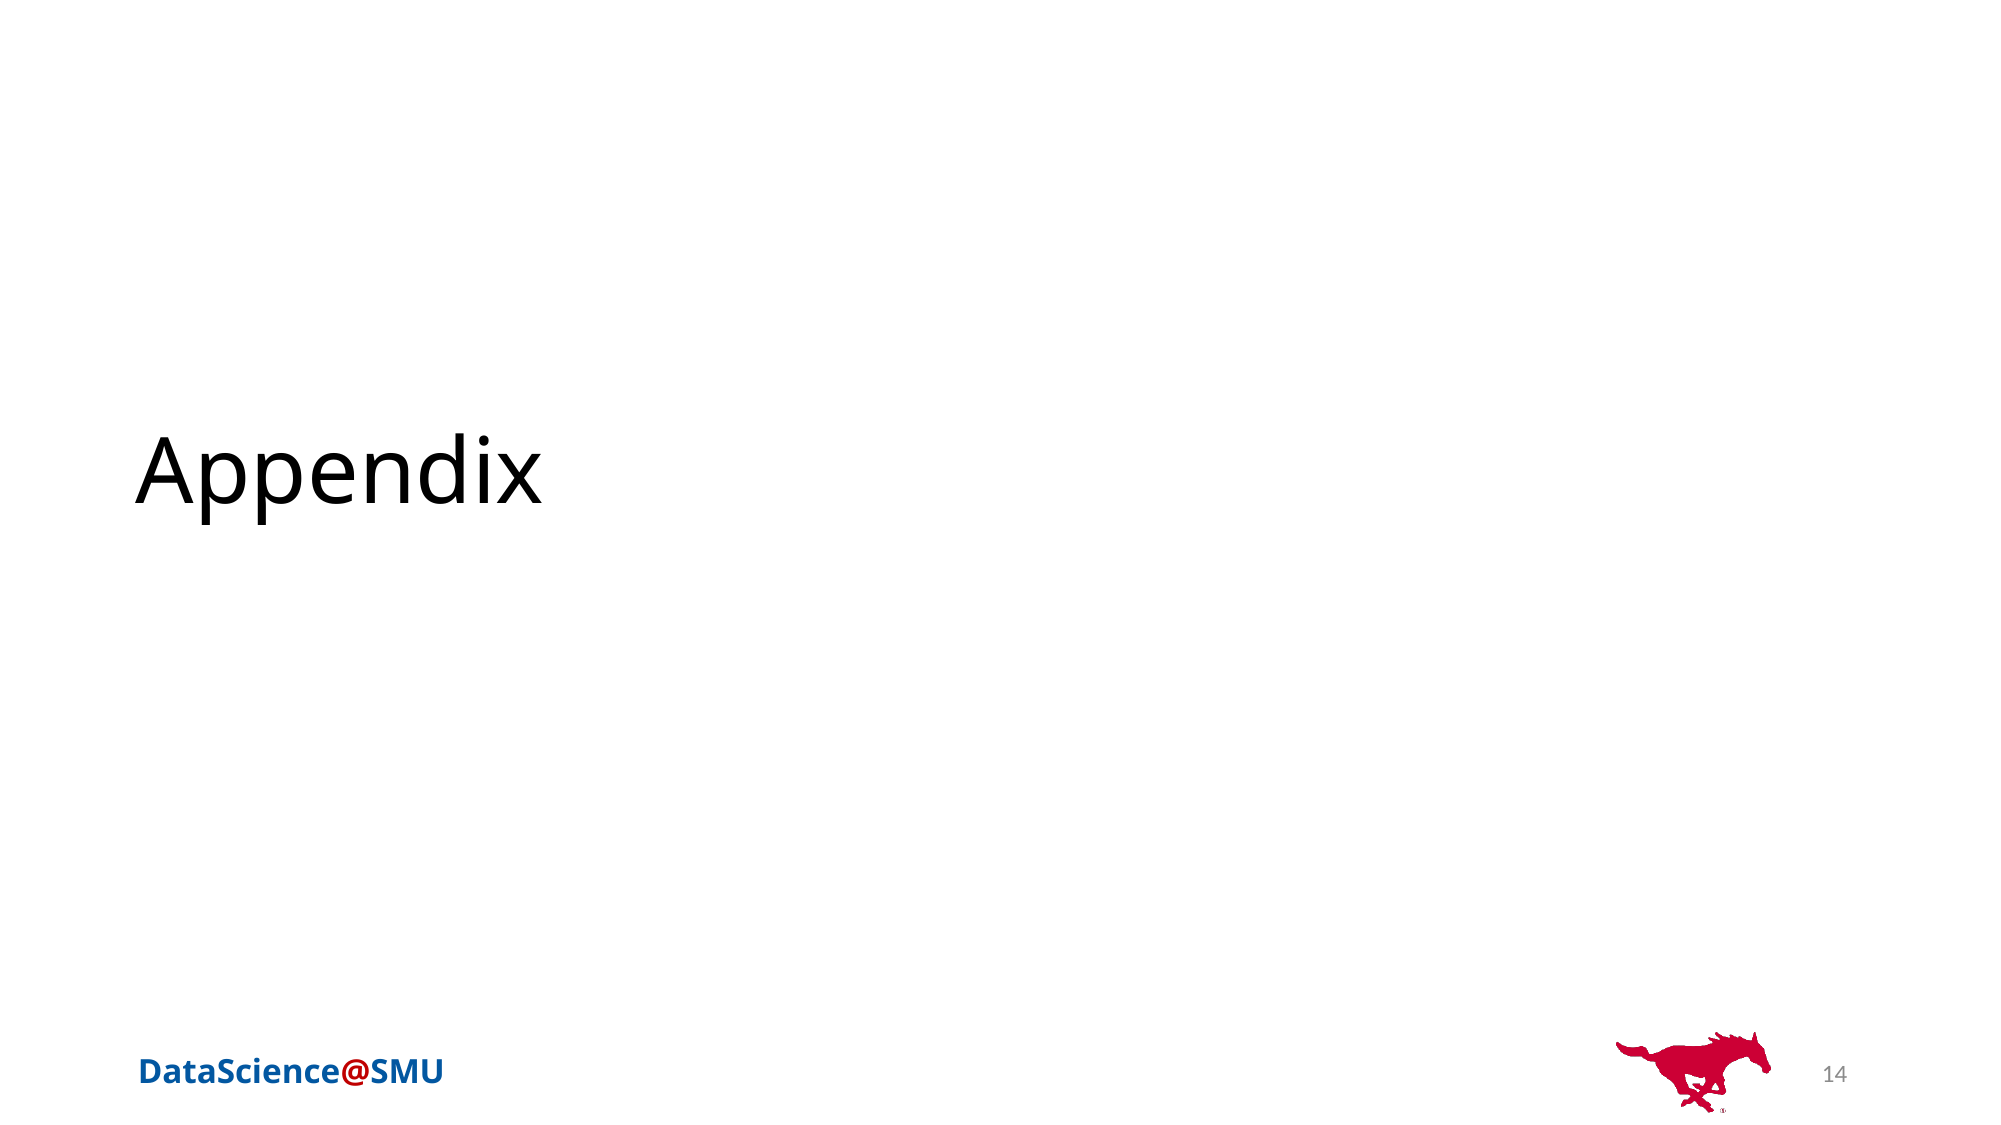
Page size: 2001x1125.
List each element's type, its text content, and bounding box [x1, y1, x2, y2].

picture [1616, 1032, 1771, 1042]
picture [1616, 1103, 1771, 1113]
title Appendix [120, 365, 1846, 583]
slide_number 14 [1412, 1042, 1863, 1103]
